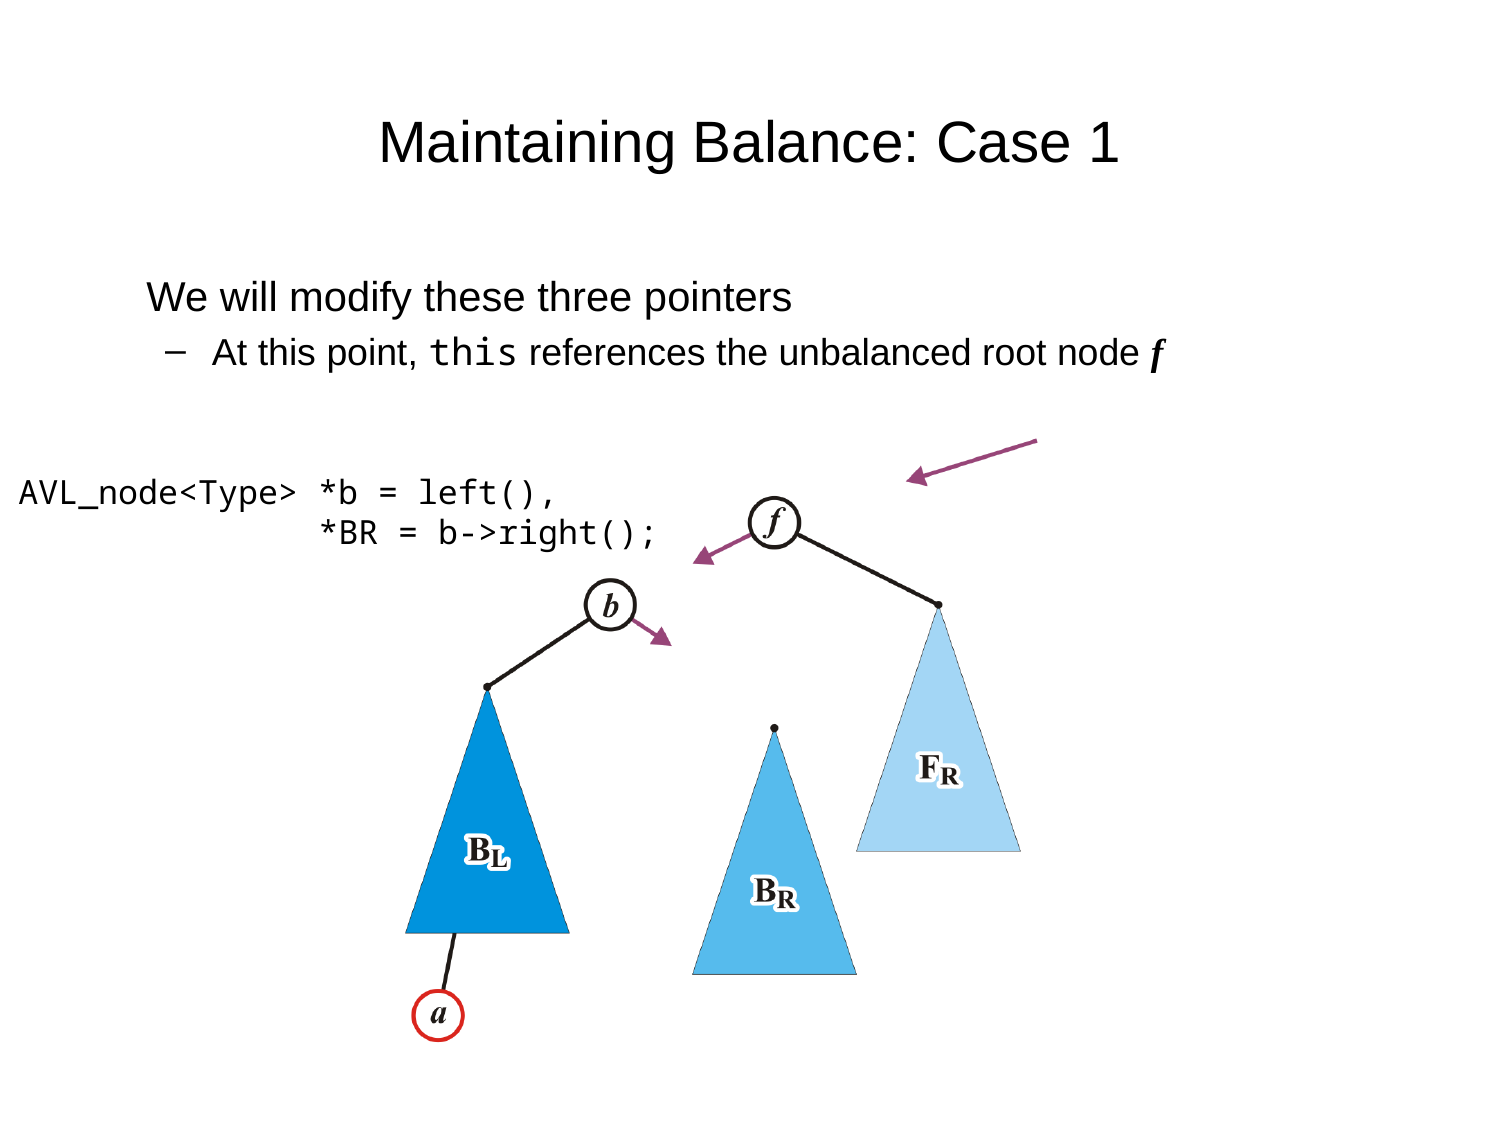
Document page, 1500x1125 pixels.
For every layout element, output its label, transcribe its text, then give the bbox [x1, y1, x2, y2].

text_box AVL_node<Type> *b = left(), *BR = b->right(); [3, 463, 236, 559]
list We will modify these three pointers At this point, this references the unbalanced root node f [74, 262, 1426, 1006]
title Maintaining Balance: Case 1 [74, 44, 1426, 233]
picture [241, 432, 1258, 1048]
